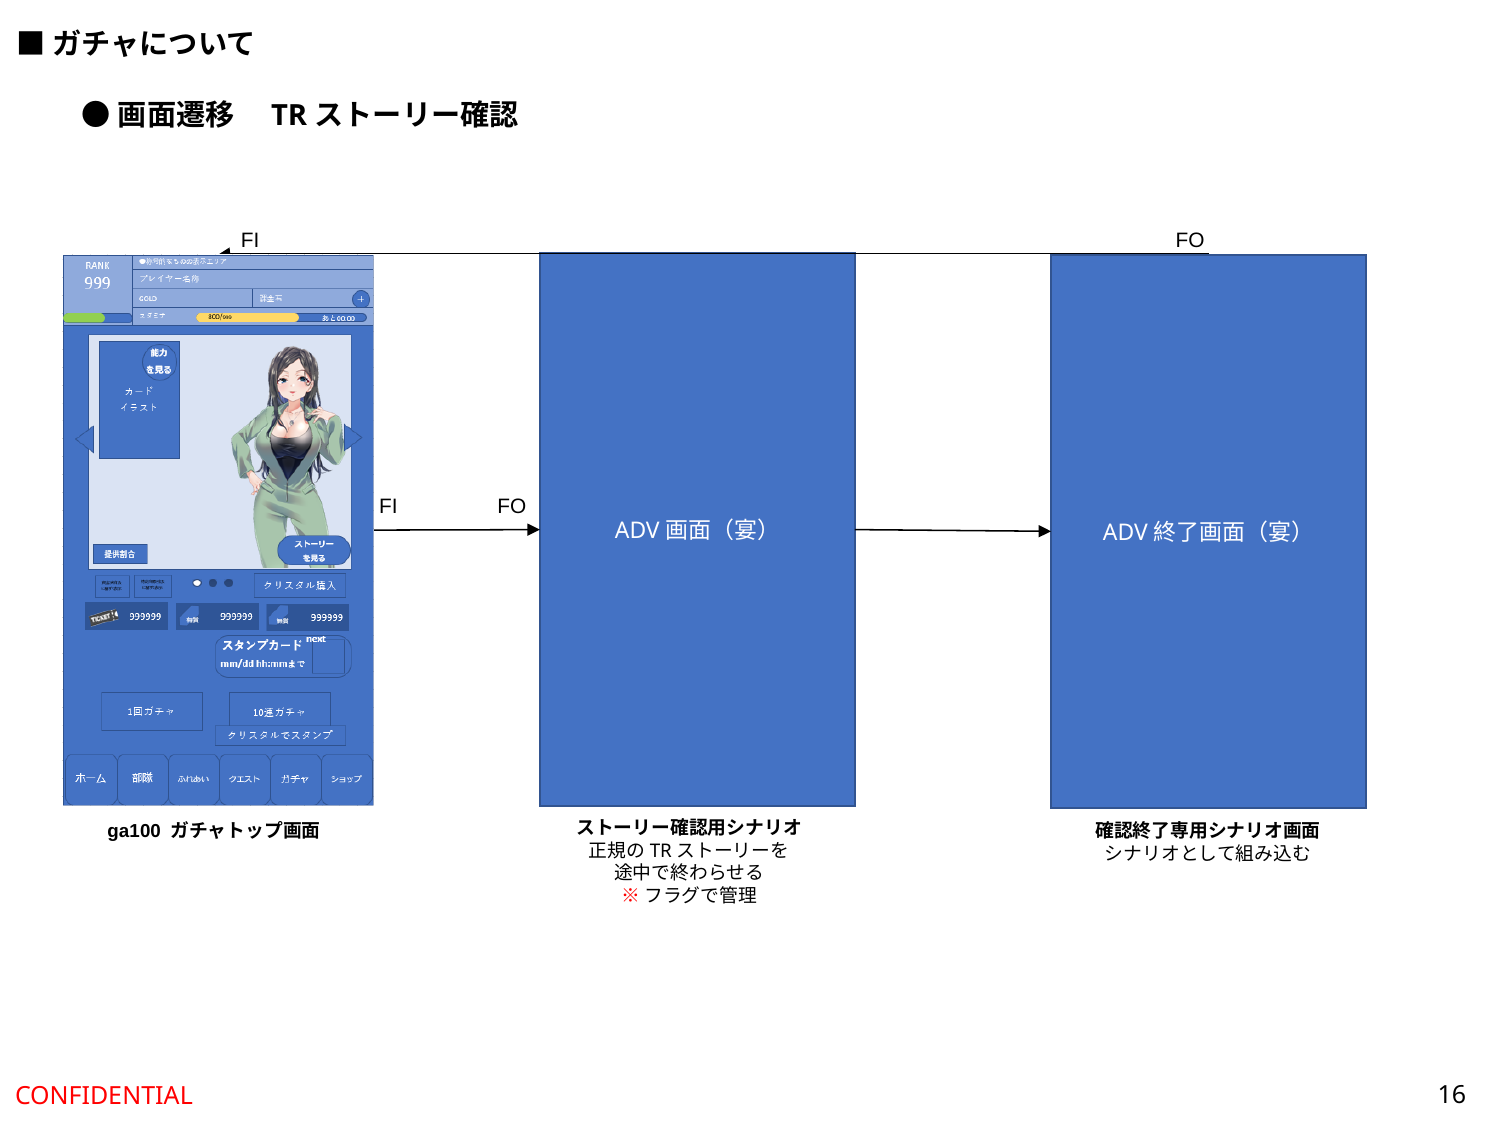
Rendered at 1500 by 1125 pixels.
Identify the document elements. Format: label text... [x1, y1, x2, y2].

text_box FI [374, 484, 419, 525]
text_box ストーリー確認用シナリオ 正規のTRストーリーを 途中で終わらせる ※フラグで管理 [522, 808, 856, 914]
text_box ■ガチャについて [1, 17, 271, 68]
text_box FI [226, 218, 281, 254]
text_box FO [482, 485, 553, 525]
text_box ADV終了画面（宴） [1050, 254, 1367, 809]
text_box 確認終了専用シナリオ画面 シナリオとして組み込む [1050, 811, 1366, 916]
picture [61, 254, 374, 806]
text_box ●画面遷移 TRストーリー確認 [66, 88, 534, 139]
text_box FO [1160, 219, 1231, 254]
footer CONFIDENTIAL [0, 1065, 507, 1125]
text_box ga100 ガチャトップ画面 [73, 811, 355, 849]
text_box ADV画面（宴） [539, 254, 856, 807]
slide_number 16 [1143, 1065, 1482, 1125]
